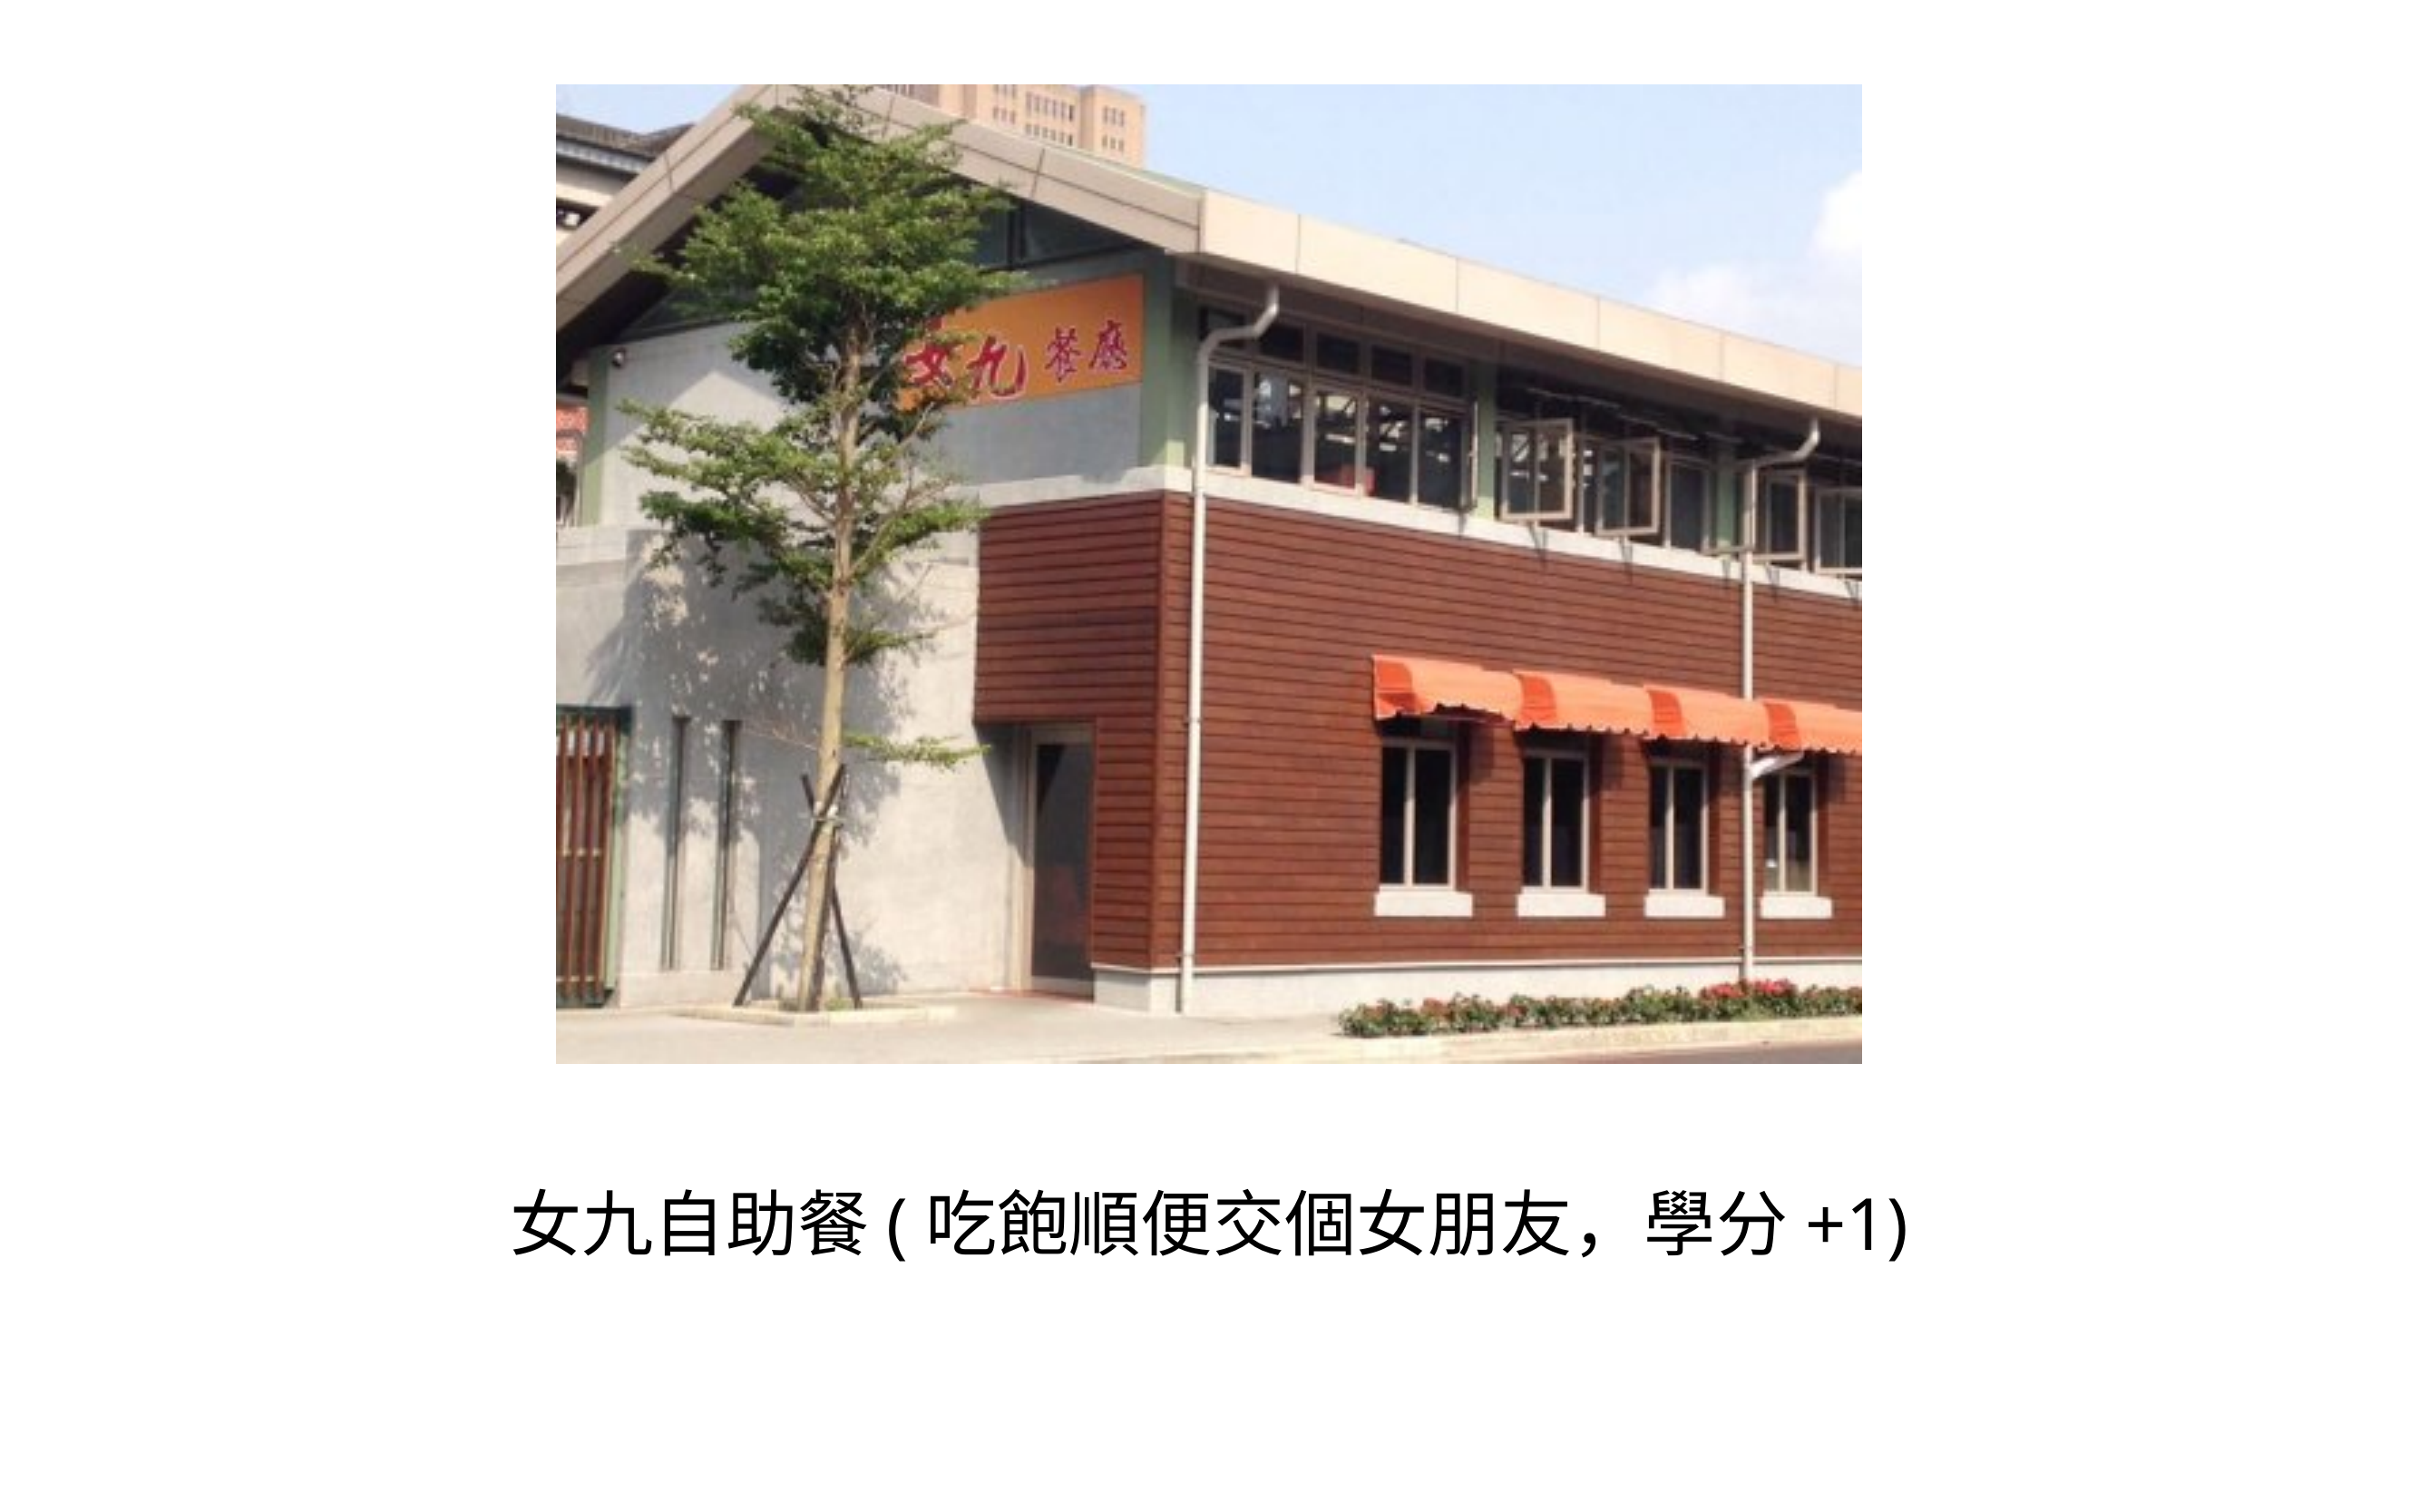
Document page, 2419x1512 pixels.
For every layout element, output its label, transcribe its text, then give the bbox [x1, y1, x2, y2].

picture [556, 84, 1863, 1065]
subtitle 女九自助餐(吃飽順便交個女朋友，學分+1) [479, 1171, 1940, 1331]
